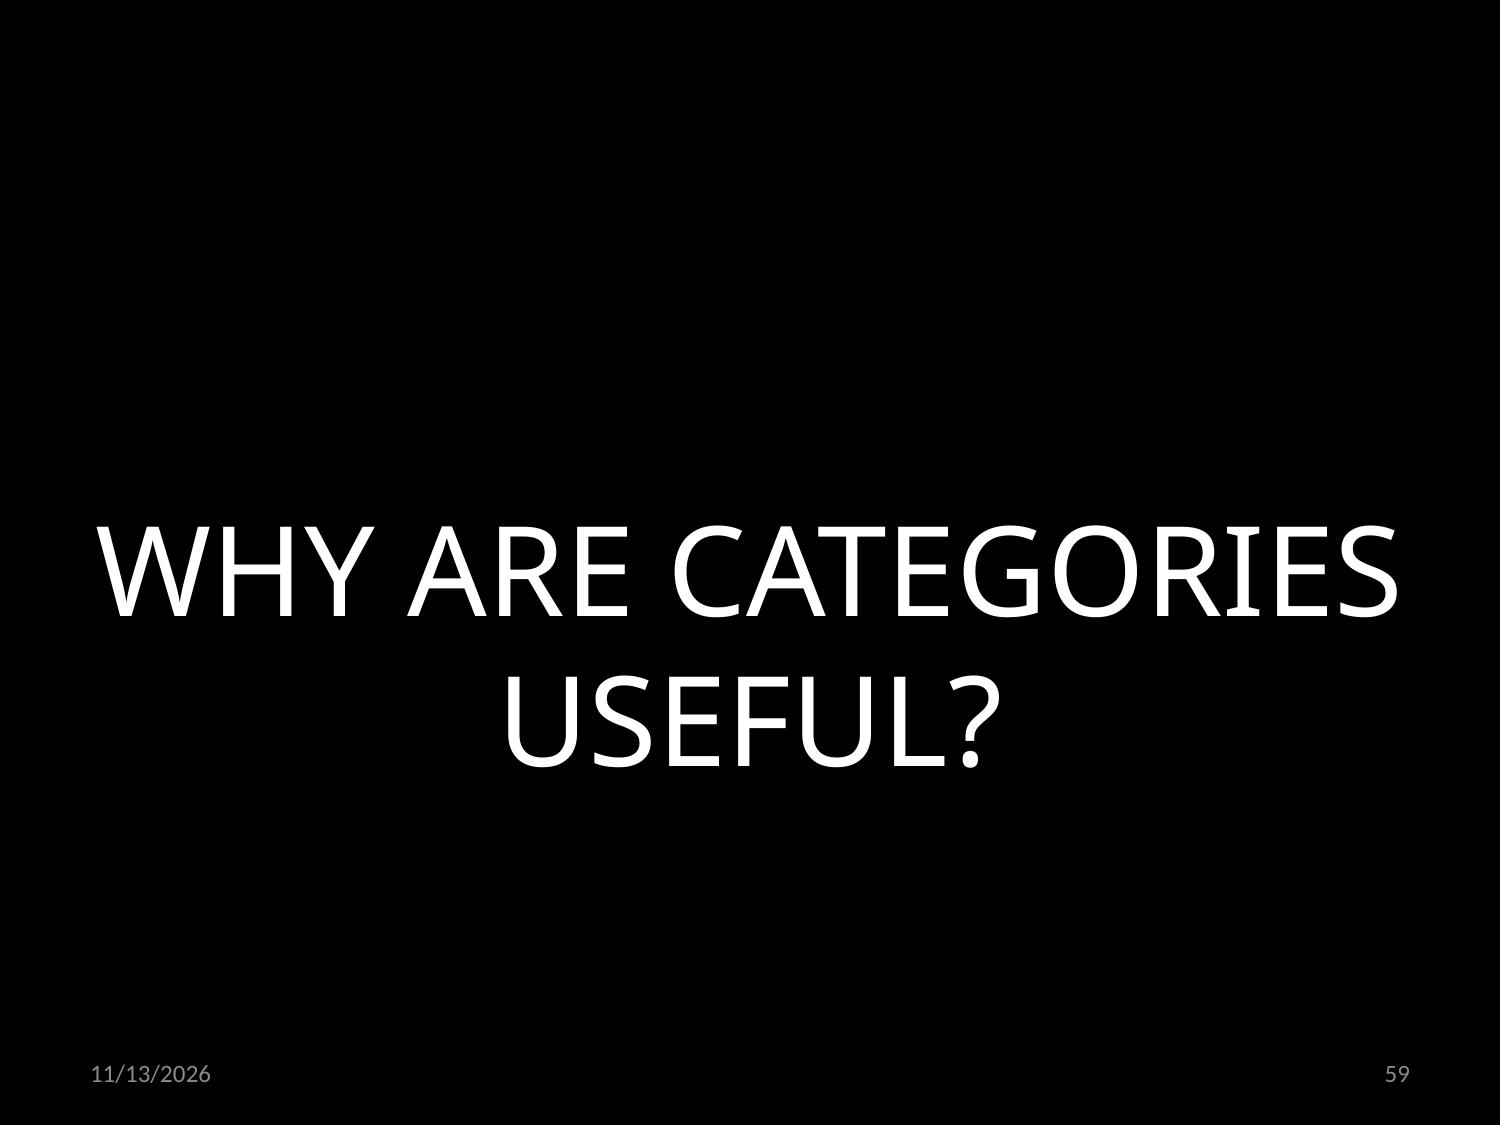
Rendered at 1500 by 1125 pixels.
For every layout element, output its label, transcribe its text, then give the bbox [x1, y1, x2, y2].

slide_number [75, 1042, 425, 1103]
list WHY ARE CATEGORIES USEFUL? [0, 484, 1500, 586]
slide_number 59 [1074, 1042, 1425, 1103]
